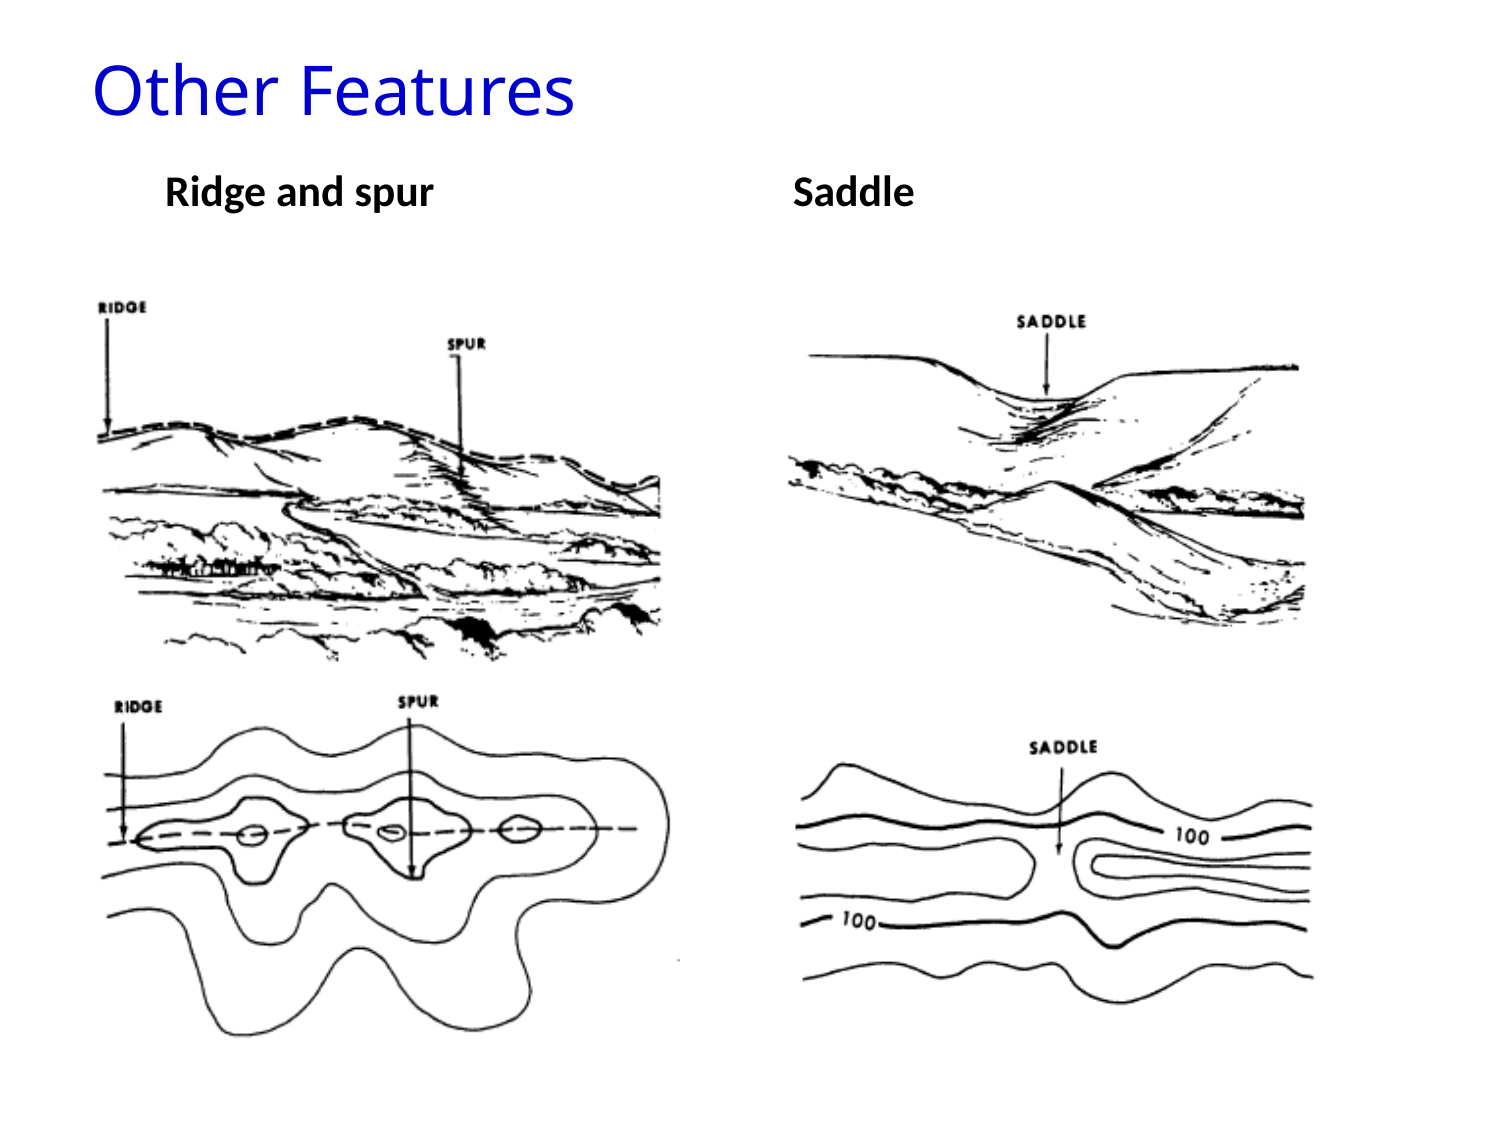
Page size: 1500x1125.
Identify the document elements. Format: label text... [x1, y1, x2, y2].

list Ridge and spur Saddle [150, 160, 1500, 904]
picture [785, 290, 1328, 1009]
title Other Features [76, 0, 1427, 188]
picture [76, 278, 680, 1044]
